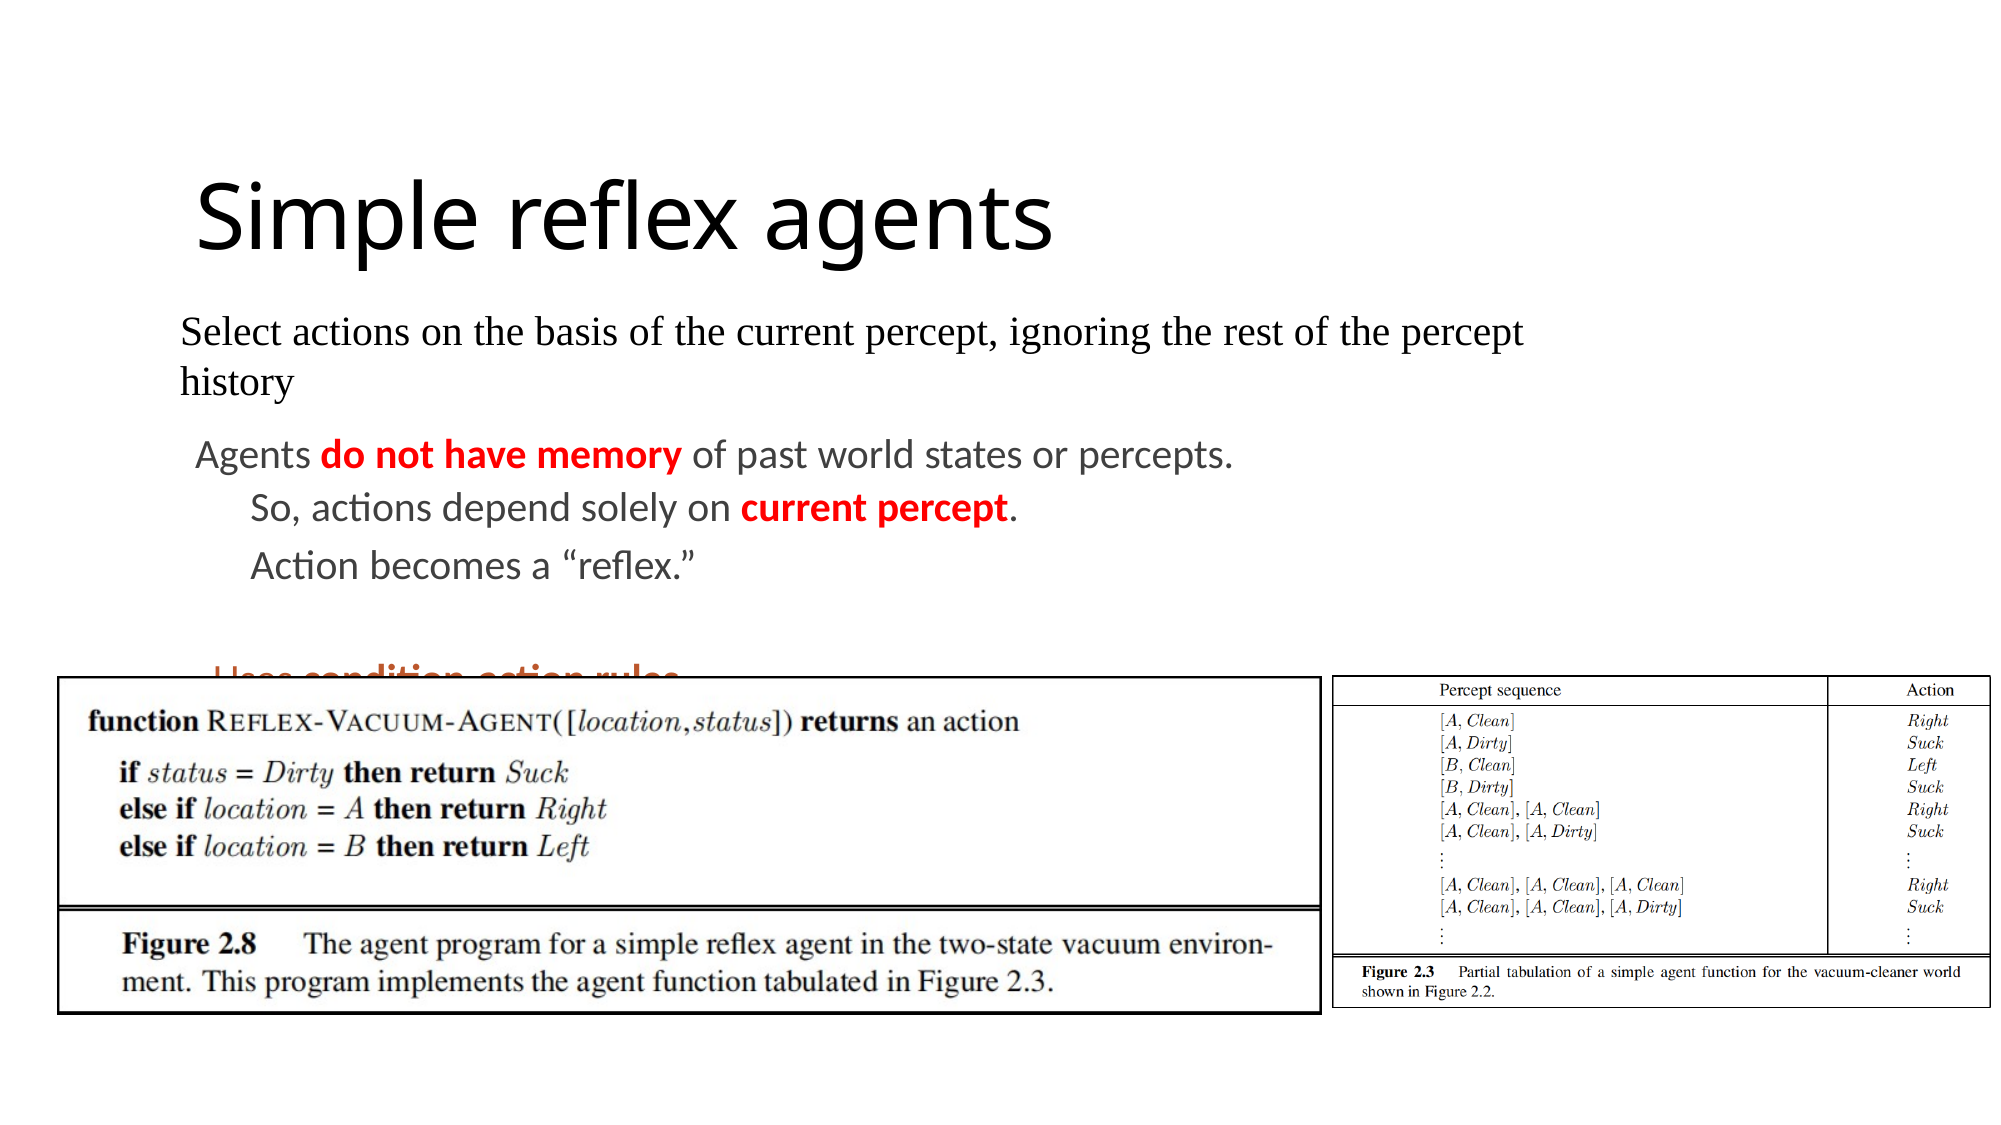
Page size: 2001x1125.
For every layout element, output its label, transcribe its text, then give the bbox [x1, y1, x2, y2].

title Simple reflex agents [187, 0, 1779, 307]
picture [1332, 675, 1991, 1008]
text_box Select actions on the basis of the current percept, ignoring the rest of the percept history Agents do not have memory of past world states or percepts. So, actions depend solely on current percept. Action becomes a “reflex.” Uses condition-action rules. [177, 278, 1645, 702]
picture [57, 676, 1322, 1015]
